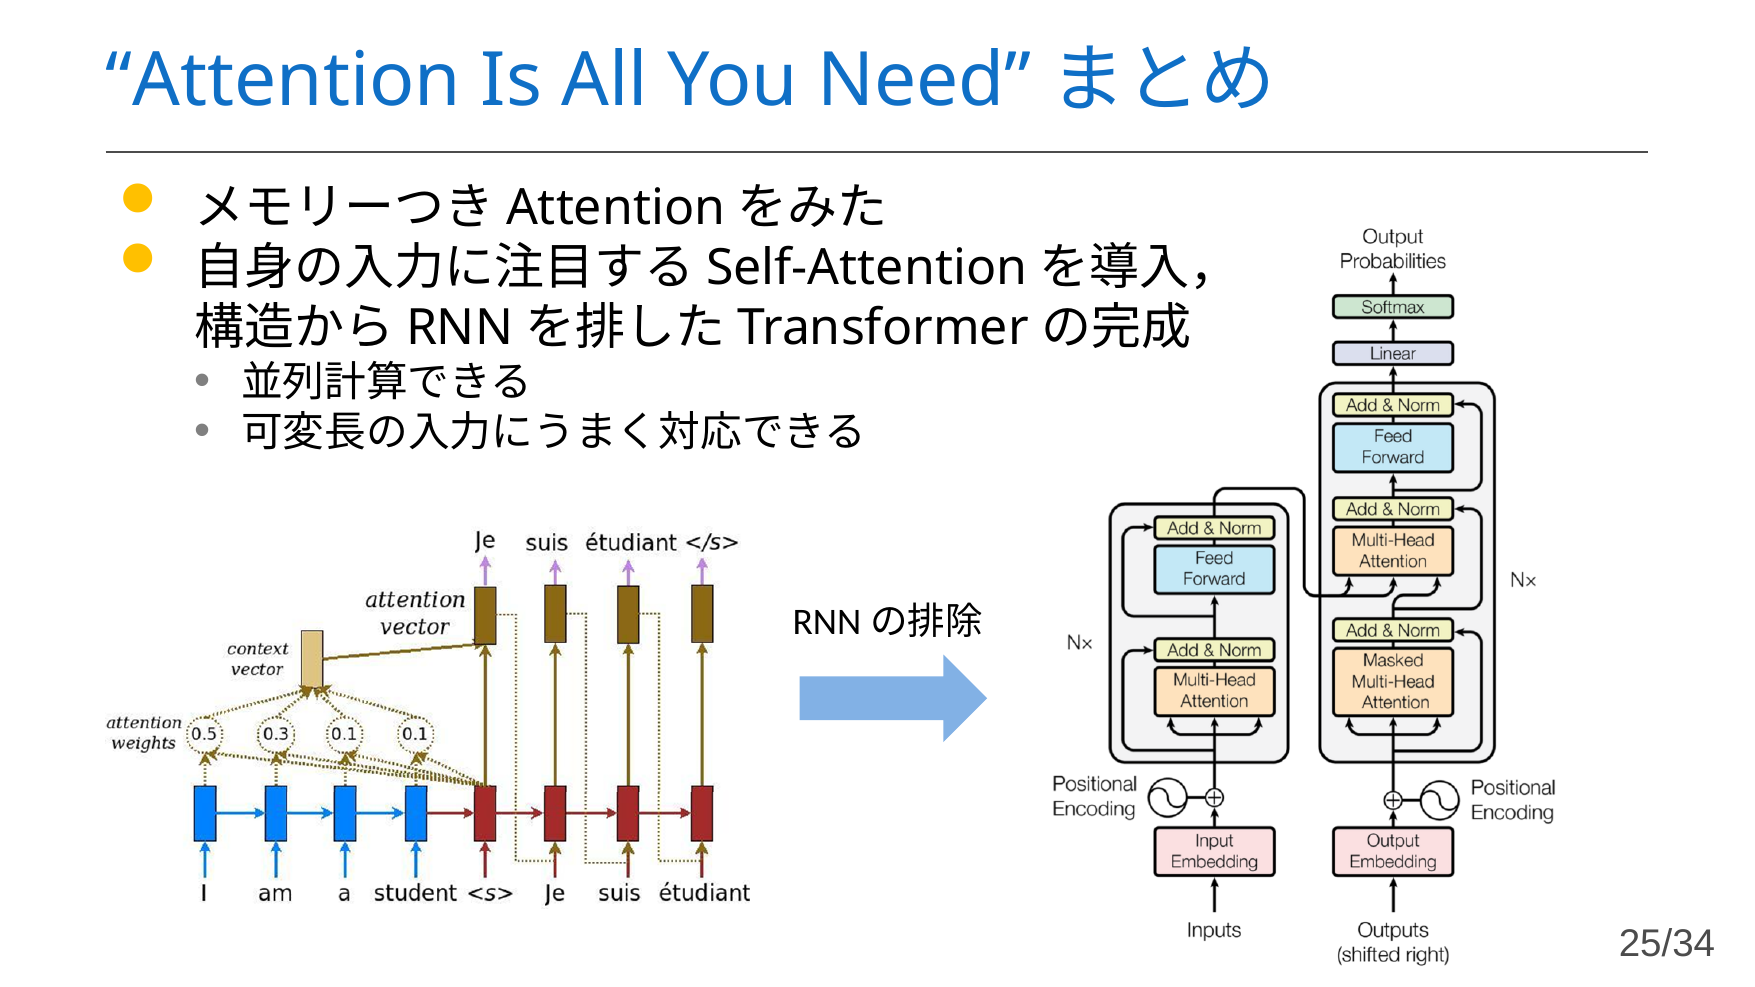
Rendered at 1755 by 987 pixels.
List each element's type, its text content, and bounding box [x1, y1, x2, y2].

picture [105, 526, 750, 910]
title “Attention Is All You Need”まとめ [105, 30, 1653, 122]
picture [1026, 204, 1581, 987]
list メモリーつきAttentionをみた 自身の入力に注目するSelf-Attentionを導入， 構造からRNNを排したTransformerの完成 並列計算できる 可変長の入力にうまく対応できる [119, 174, 1540, 458]
text_box RNNの排除 [777, 589, 1000, 650]
slide_number 25/34 [1614, 917, 1740, 965]
text_box [797, 652, 990, 744]
